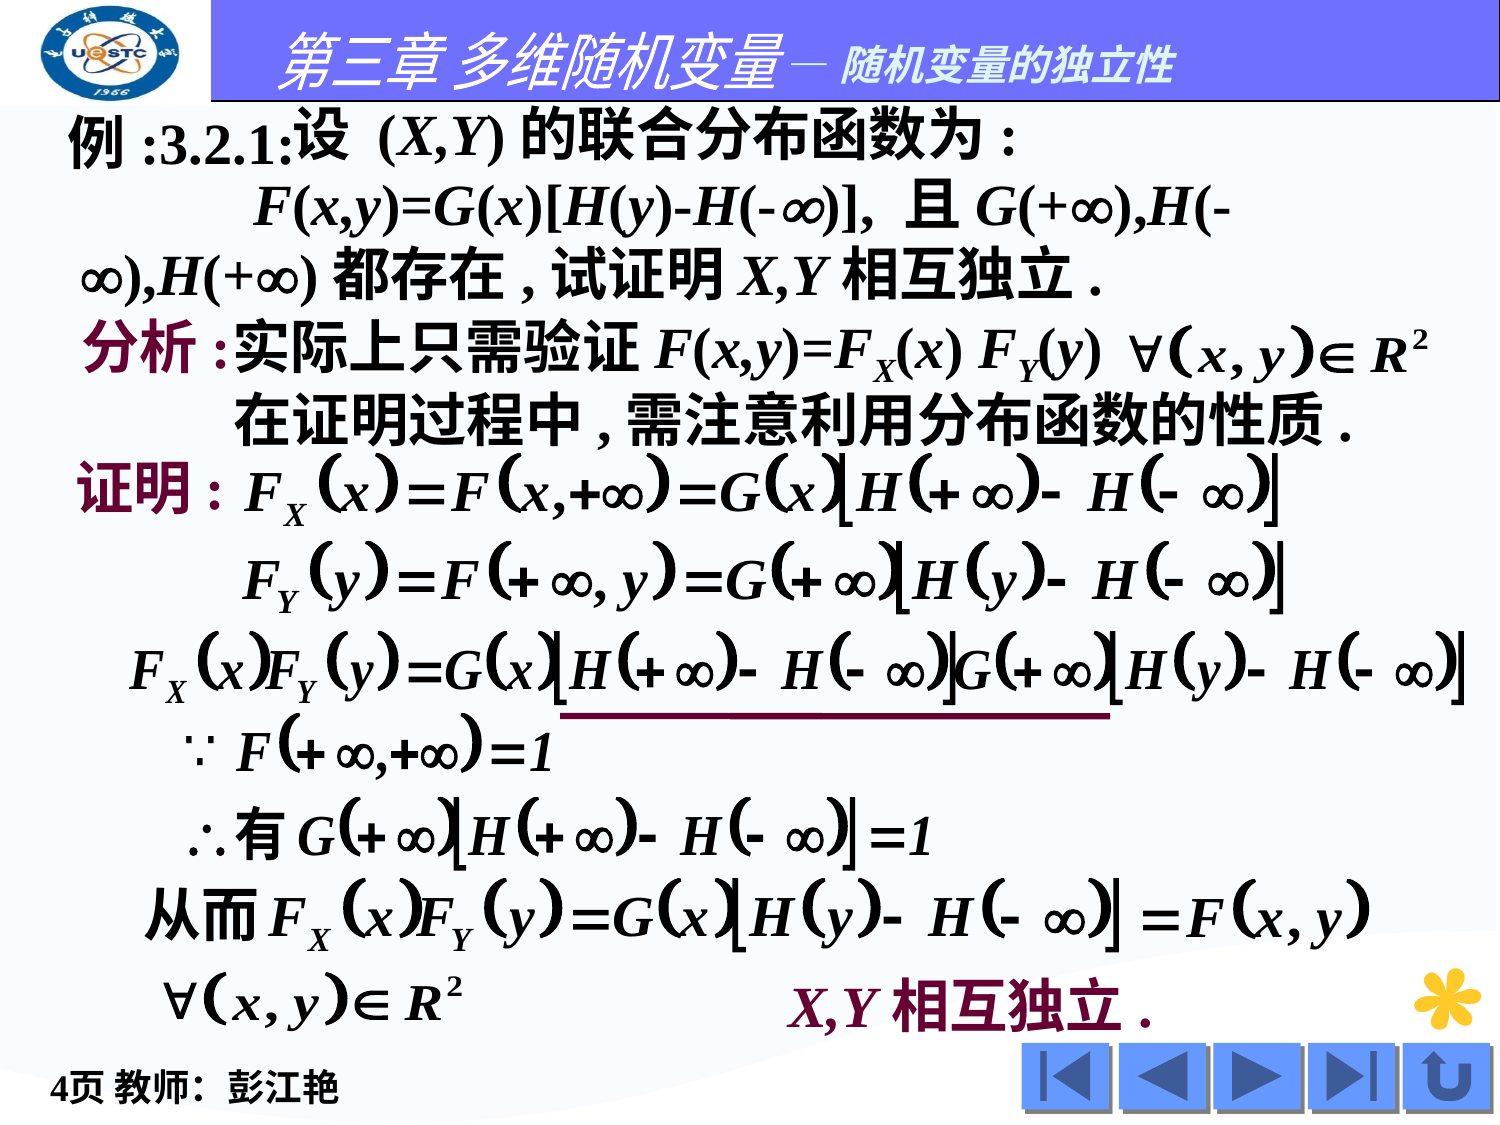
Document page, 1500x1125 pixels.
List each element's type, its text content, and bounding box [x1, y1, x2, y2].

text_box 证明: [60, 443, 248, 529]
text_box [232, 540, 1291, 624]
text_box X,Y相互独立. [773, 969, 1312, 1047]
text_box 实际上只需验证F(x,y)=FX(x) FY(y) [217, 302, 1164, 397]
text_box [183, 713, 565, 796]
text_box 在证明过程中,需注意利用分布函数的性质. [219, 375, 1388, 461]
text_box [147, 963, 472, 1051]
text_box 例:3.2.1: [53, 99, 329, 185]
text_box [120, 631, 1473, 714]
picture [1412, 963, 1483, 1035]
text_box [136, 878, 1127, 962]
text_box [183, 796, 945, 880]
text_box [1113, 316, 1437, 404]
picture [0, 0, 211, 106]
text_box 分析: [66, 302, 217, 388]
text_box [1128, 879, 1371, 962]
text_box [234, 453, 1288, 536]
text_box 设 (X,Y)的联合分布函数为: F(x,y)=G(x)[H(y)-H(-)], 且G(+),H(-),H(+)都存在,试证明X,Y相互独立. [64, 90, 1453, 315]
